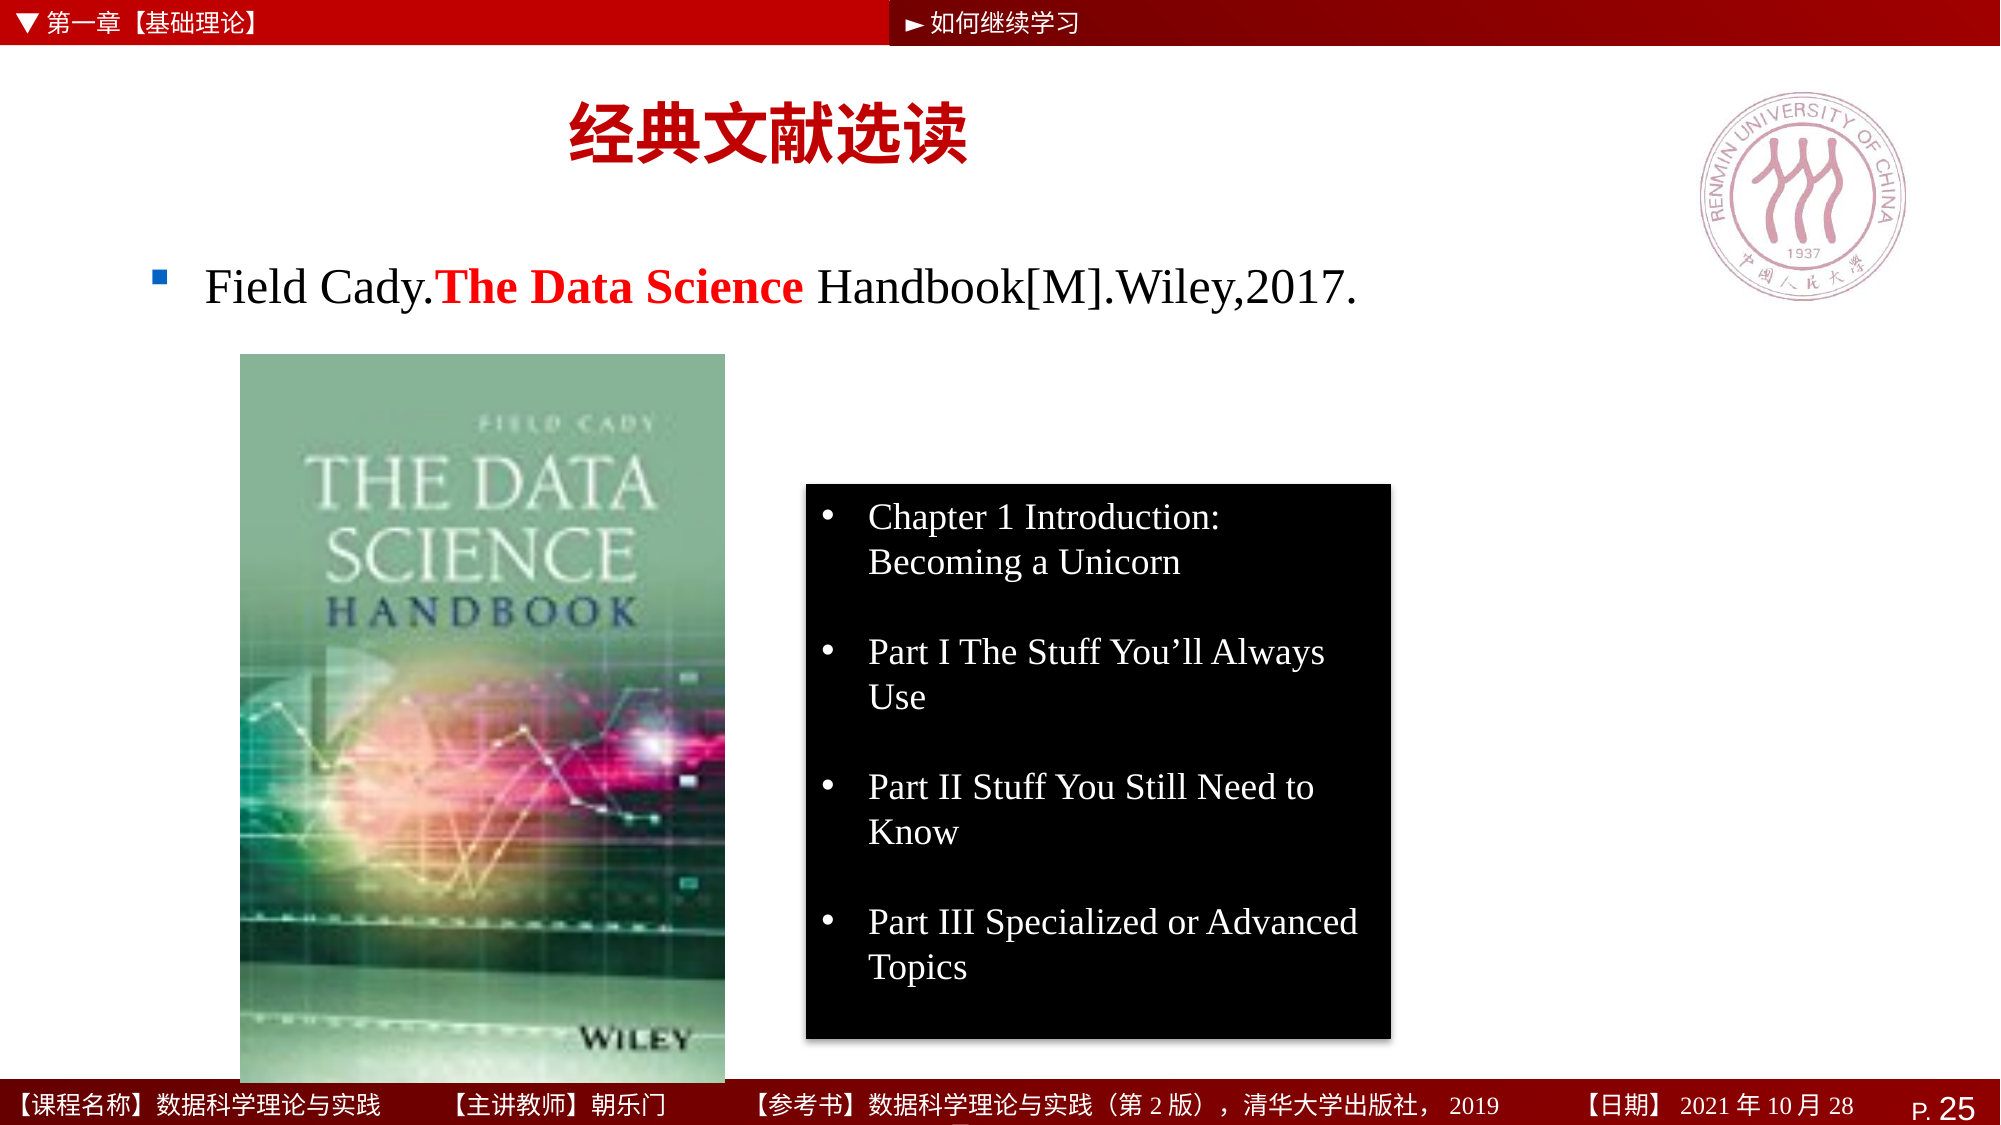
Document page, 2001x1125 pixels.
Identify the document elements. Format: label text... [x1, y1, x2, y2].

list ▼第一章【基础理论】 [0, 0, 725, 43]
picture [240, 354, 725, 1083]
text_box Chapter 1 Introduction: Becoming a Unicorn Part I The Stuff You’ll Always Use Part II Stuff You Still Need to Know Part III Specialized or Advanced Topics [806, 484, 1391, 1039]
title 经典文献选读 [64, 64, 1473, 200]
list Field Cady.The Data Science Handbook[M].Wiley,2017. [133, 245, 1473, 1028]
picture [1696, 89, 1910, 304]
list ►如何继续学习 [890, 0, 1249, 43]
